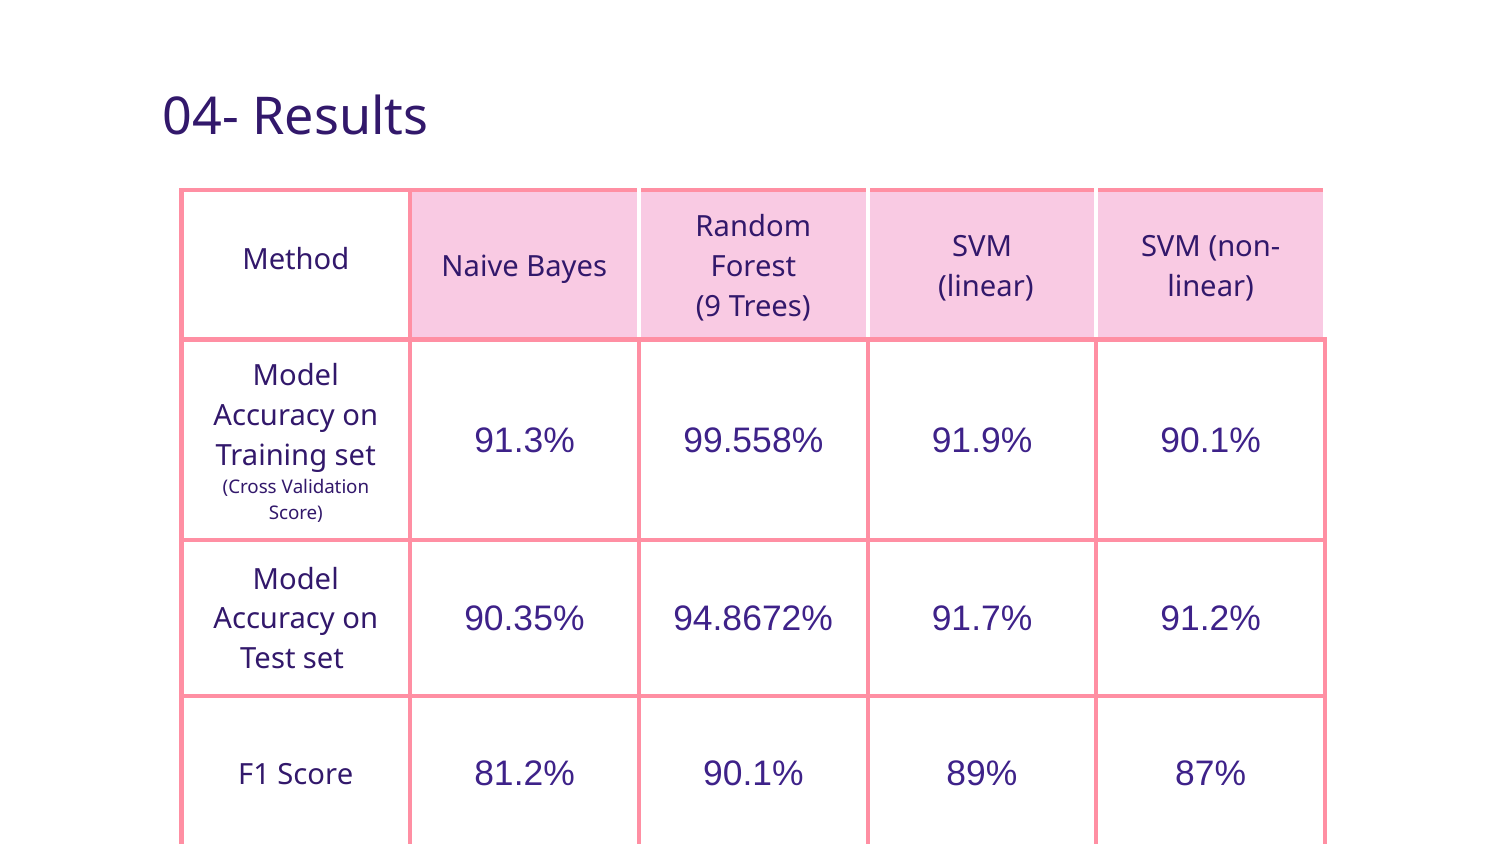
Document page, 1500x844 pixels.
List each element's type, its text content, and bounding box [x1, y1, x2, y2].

table_cell Model Accuracy on Training set (Cross Validation Score) [184, 342, 408, 538]
title 04- Results [147, 67, 1253, 161]
table_cell 81.2% [412, 698, 637, 844]
table_cell 91.3% [412, 342, 637, 538]
table_cell 91.9% [870, 342, 1094, 538]
table_cell 99.558% [641, 342, 866, 538]
table_cell 89% [870, 698, 1094, 844]
table_cell 90.1% [1098, 342, 1323, 538]
table_cell 87% [1098, 698, 1323, 844]
table_cell Model Accuracy on Test set [184, 542, 408, 694]
table_cell 91.7% [870, 542, 1094, 694]
table_header SVM (linear) [870, 192, 1094, 337]
table_header Naive Bayes [412, 192, 637, 337]
table_header Method [184, 192, 408, 337]
table_cell 90.1% [641, 698, 866, 844]
table_header Random Forest (9 Trees) [641, 192, 866, 337]
table_cell 90.35% [412, 542, 637, 694]
table_cell 94.8672% [641, 542, 866, 694]
table_cell 91.2% [1098, 542, 1323, 694]
table_header SVM (non-linear) [1098, 192, 1323, 337]
table_cell F1 Score [184, 698, 408, 844]
